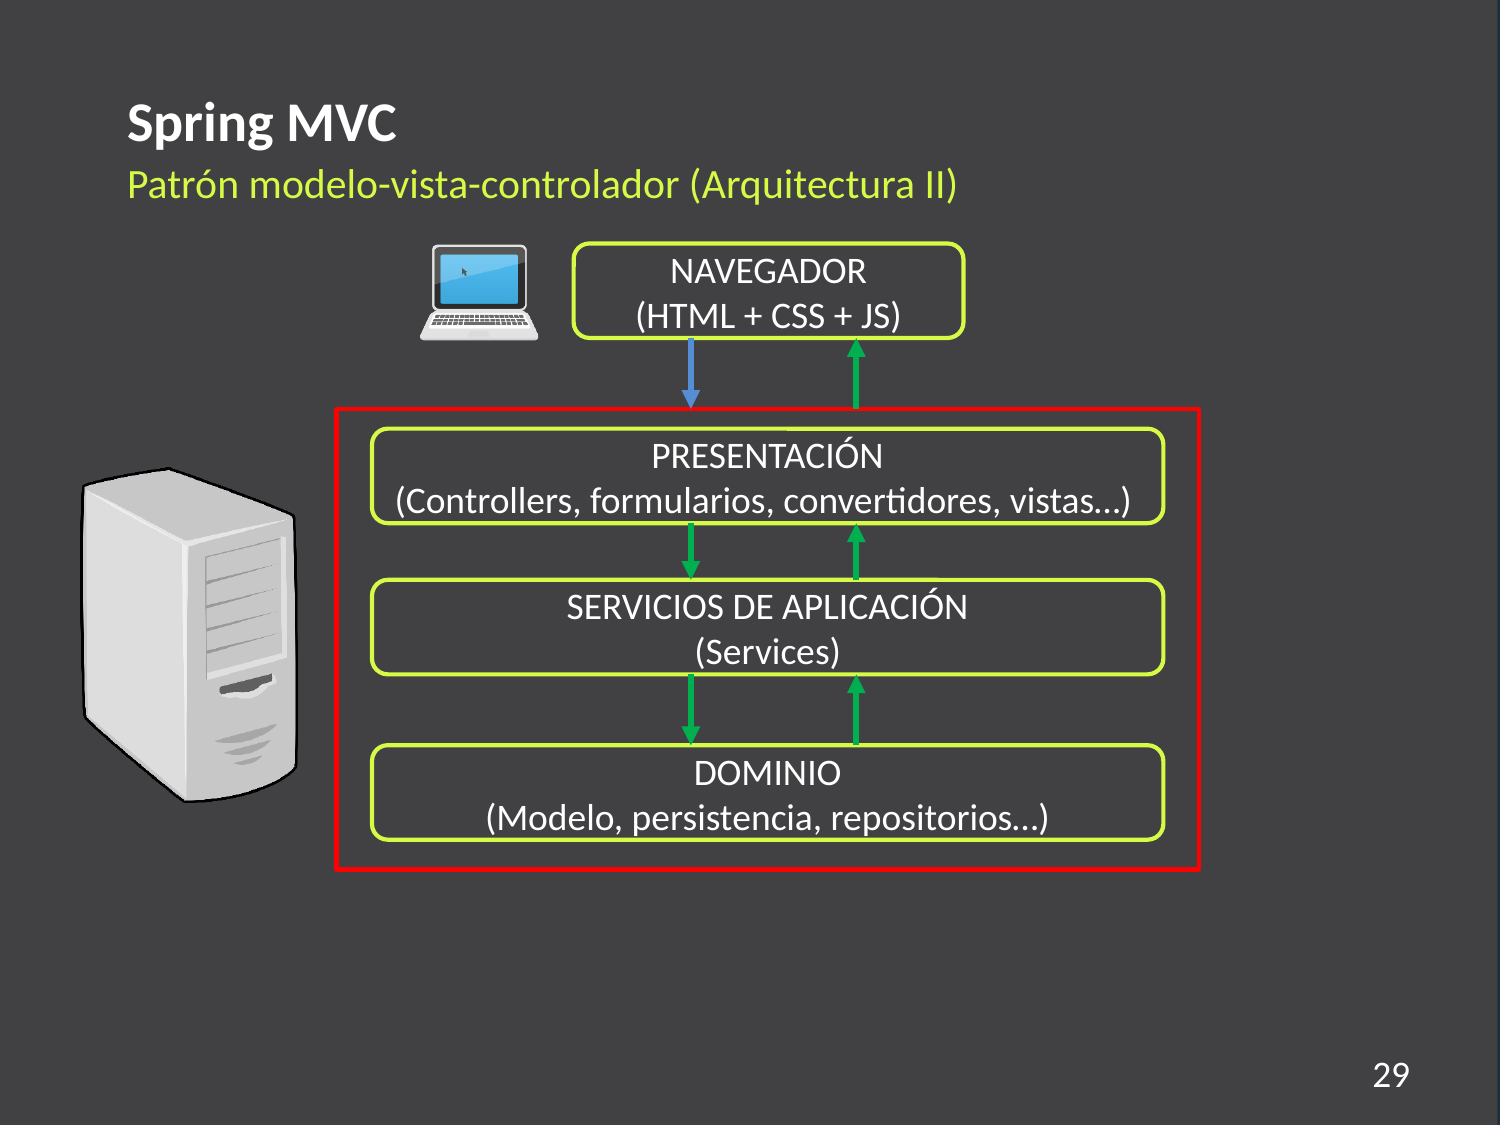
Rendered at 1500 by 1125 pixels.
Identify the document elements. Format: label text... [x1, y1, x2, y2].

text_box Patrón modelo-vista-controlador (Arquitectura II) [112, 148, 1425, 220]
picture [418, 231, 539, 352]
text_box SERVICIOS DE APLICACIÓN (Services) [369, 577, 1166, 677]
text_box DOMINIO (Modelo, persistencia, repositorios…) [369, 743, 1166, 842]
text_box 29 [1281, 1042, 1425, 1103]
text_box [334, 407, 1201, 872]
list Spring MVC [112, 78, 1069, 148]
text_box NAVEGADOR (HTML + CSS + JS) [571, 241, 966, 341]
picture [80, 467, 298, 803]
